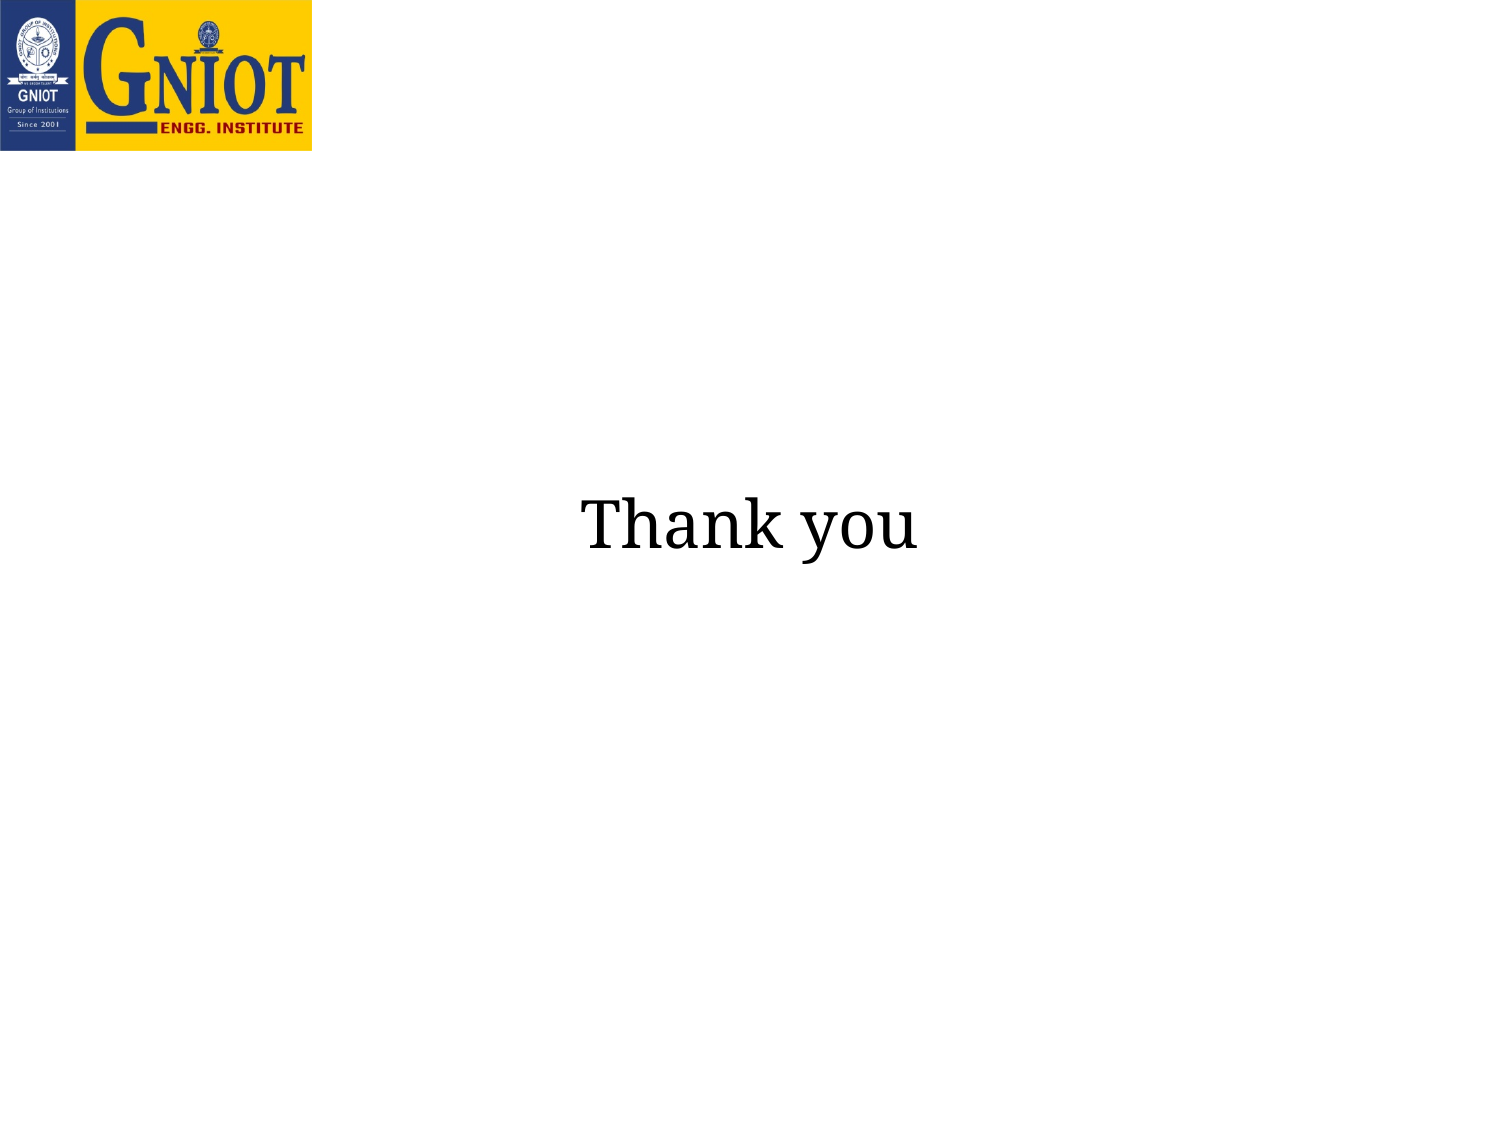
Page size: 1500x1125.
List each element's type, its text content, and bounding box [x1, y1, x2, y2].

title Thank you [75, 432, 1425, 612]
picture [0, 0, 312, 151]
